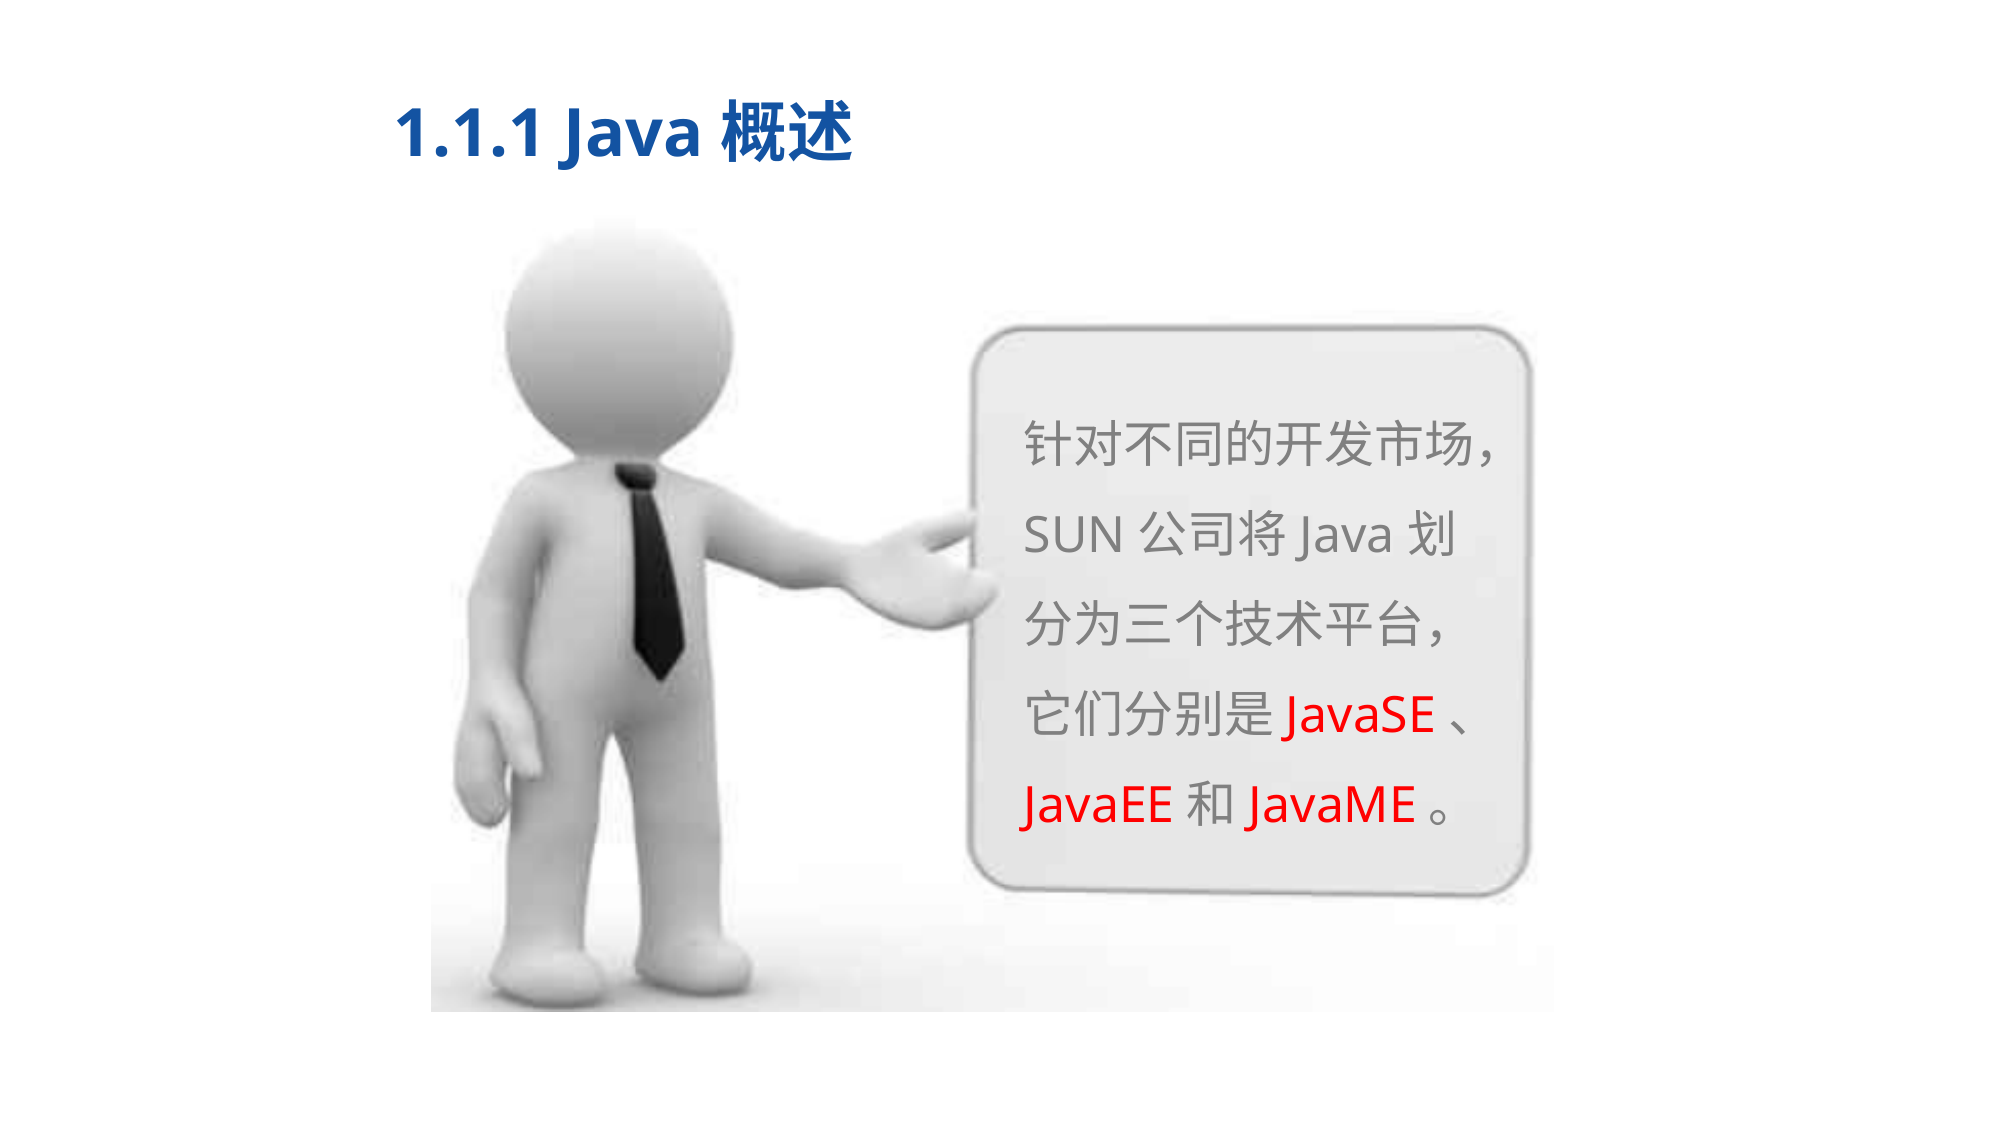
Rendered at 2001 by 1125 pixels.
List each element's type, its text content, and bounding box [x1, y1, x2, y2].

text_box 1.1.1 Java概述 [379, 82, 1139, 177]
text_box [431, 215, 1554, 1012]
